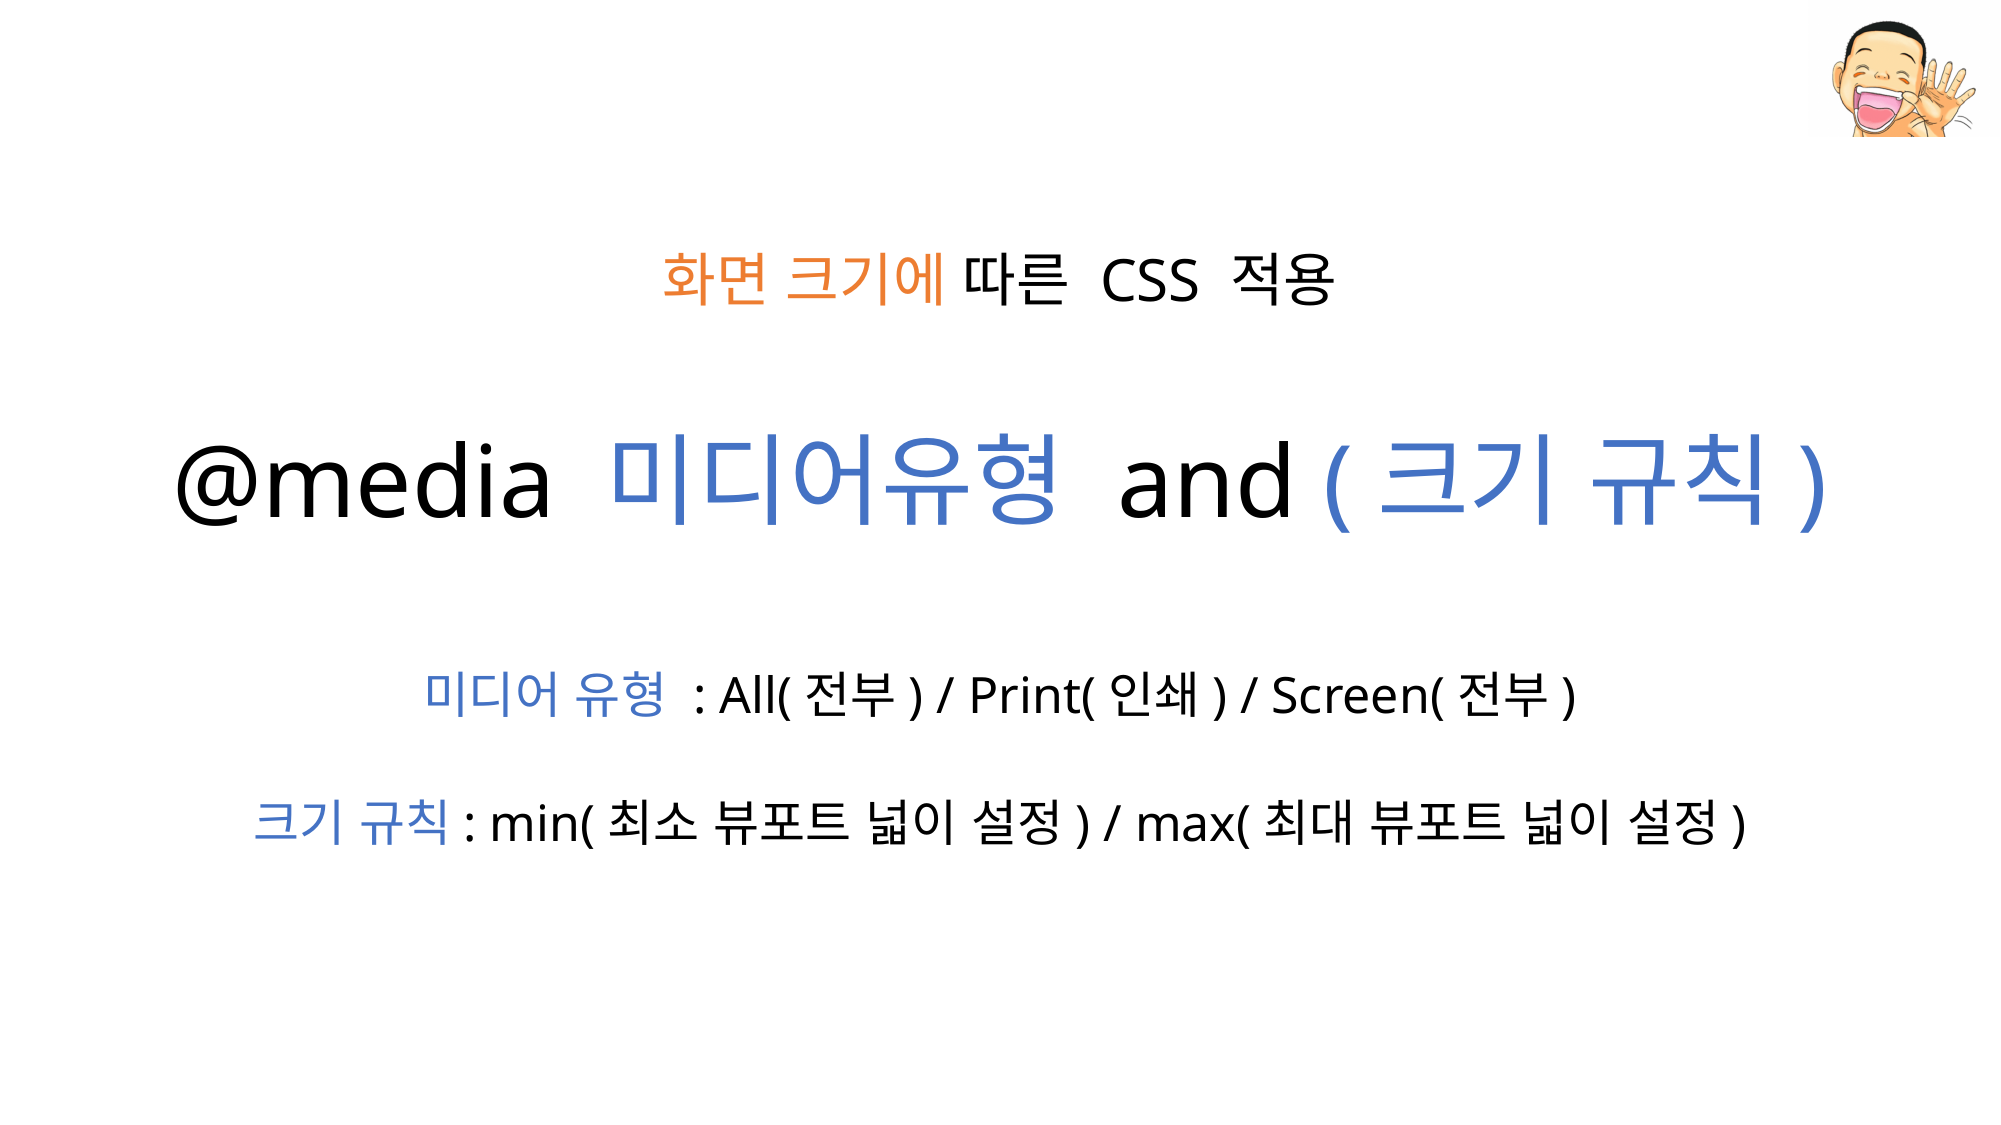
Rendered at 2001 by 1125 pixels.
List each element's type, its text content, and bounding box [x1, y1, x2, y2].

text_box @media 미디어유형 and (크기 규칙) [157, 409, 1843, 545]
text_box 화면 크기에 따른 CSS 적용 [648, 235, 1352, 321]
picture [1808, 0, 2000, 137]
text_box 크기 규칙: min(최소 뷰포트 넓이 설정) / max(최대 뷰포트 넓이 설정) [238, 783, 1762, 859]
text_box 미디어 유형 : All(전부) / Print(인쇄) / Screen(전부) [408, 656, 1592, 732]
